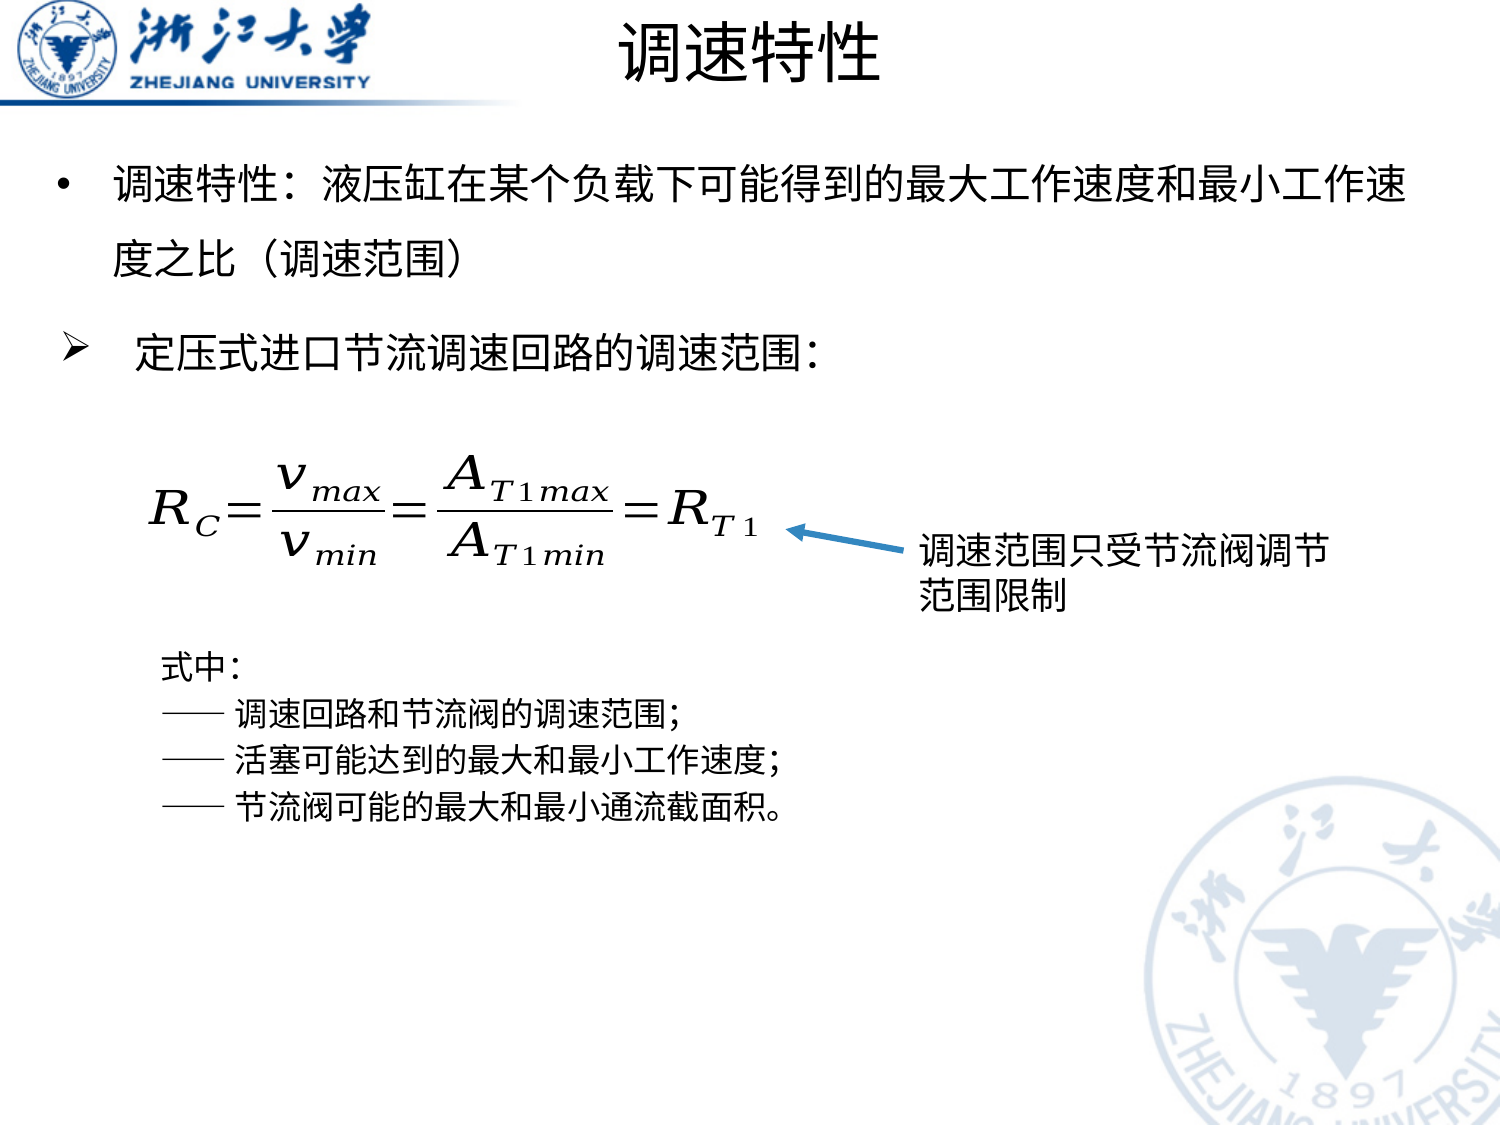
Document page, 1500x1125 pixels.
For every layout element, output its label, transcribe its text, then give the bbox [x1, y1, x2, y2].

list 调速特性：液压缸在某个负载下可能得到的最大工作速度和最小工作速度之比（调速范围） [41, 125, 1459, 281]
picture [0, 0, 1500, 1125]
title 调速特性 [218, 0, 1282, 103]
text_box 定压式进口节流调速回路的调速范围： [44, 319, 860, 435]
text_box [785, 528, 904, 551]
text_box 调速范围只受节流阀调节范围限制 [903, 519, 1376, 625]
